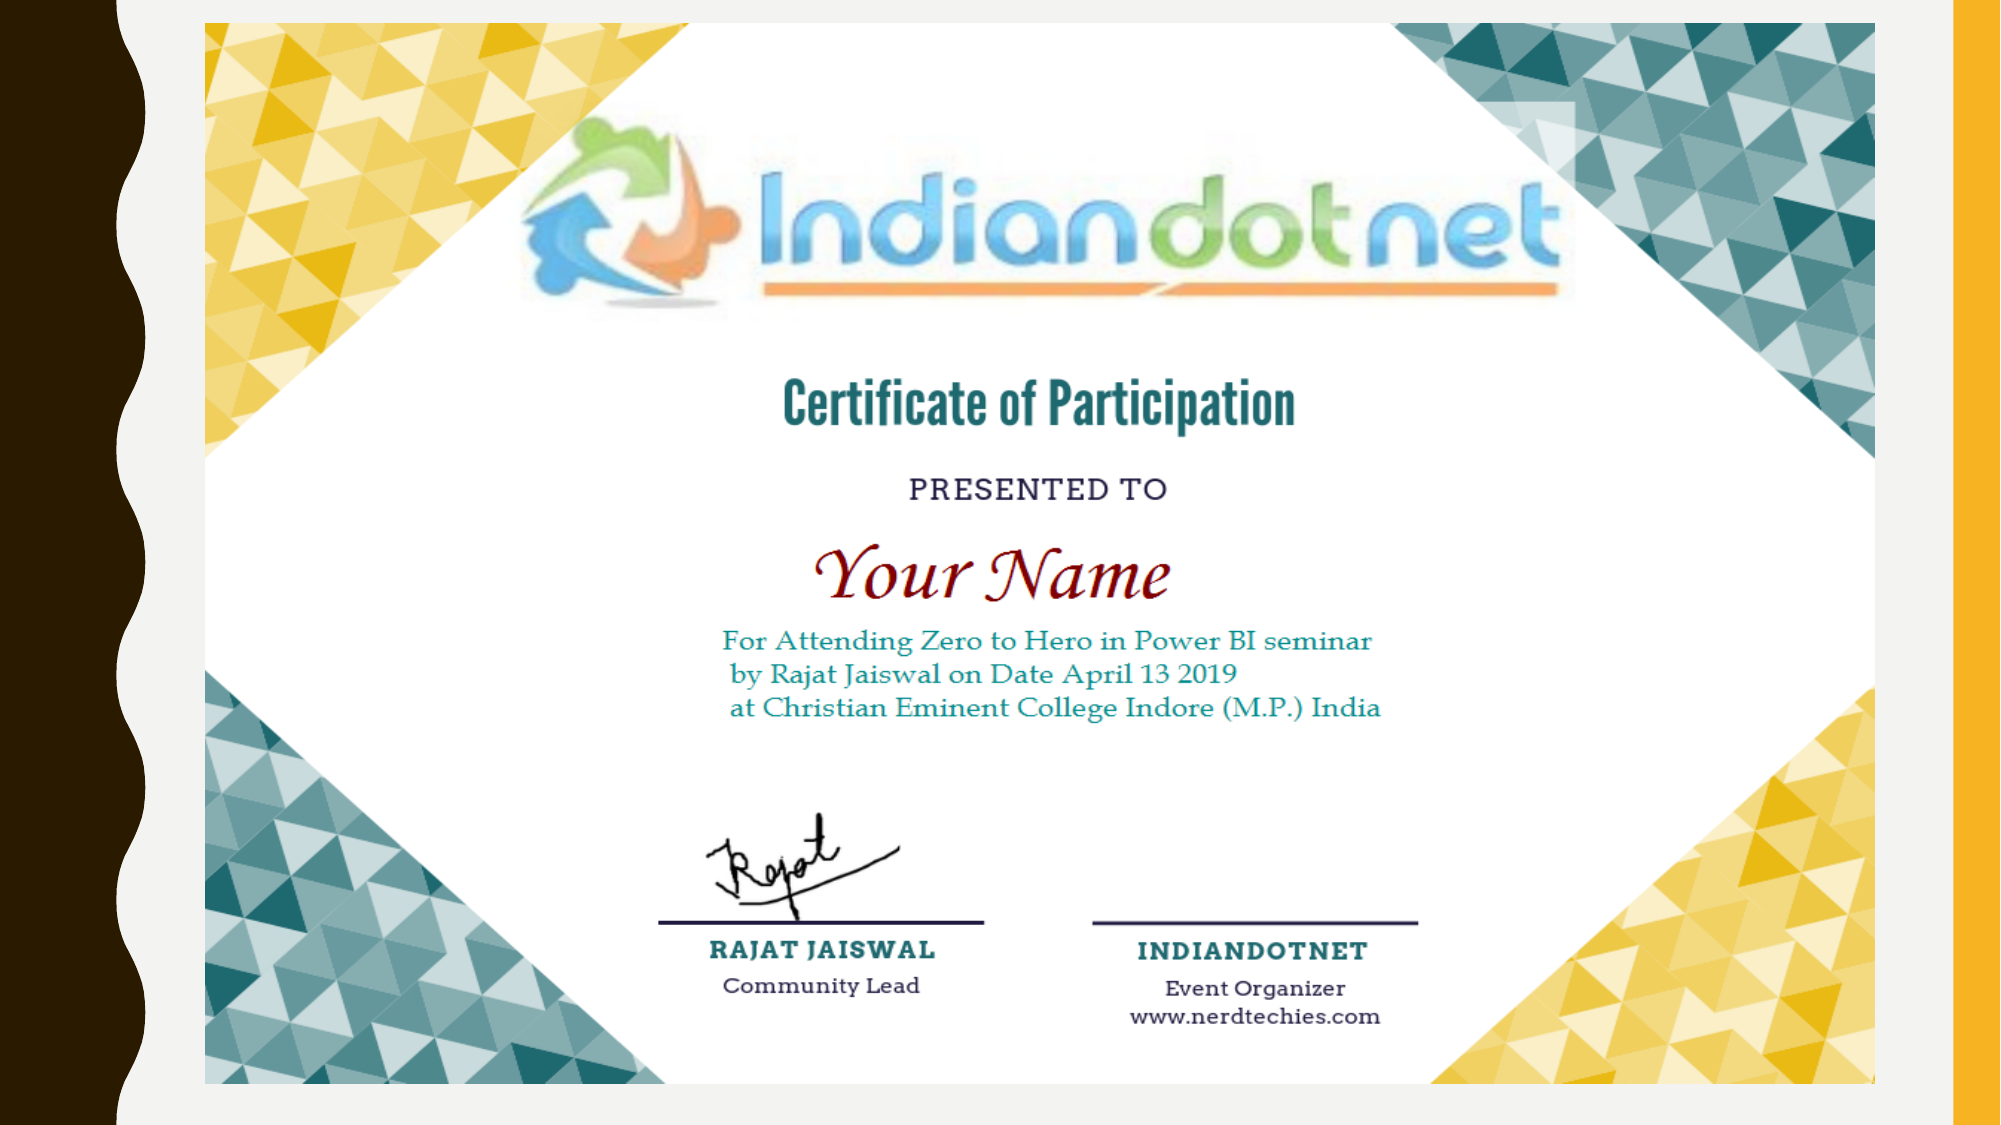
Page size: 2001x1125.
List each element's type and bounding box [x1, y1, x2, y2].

list [205, 23, 1875, 1084]
